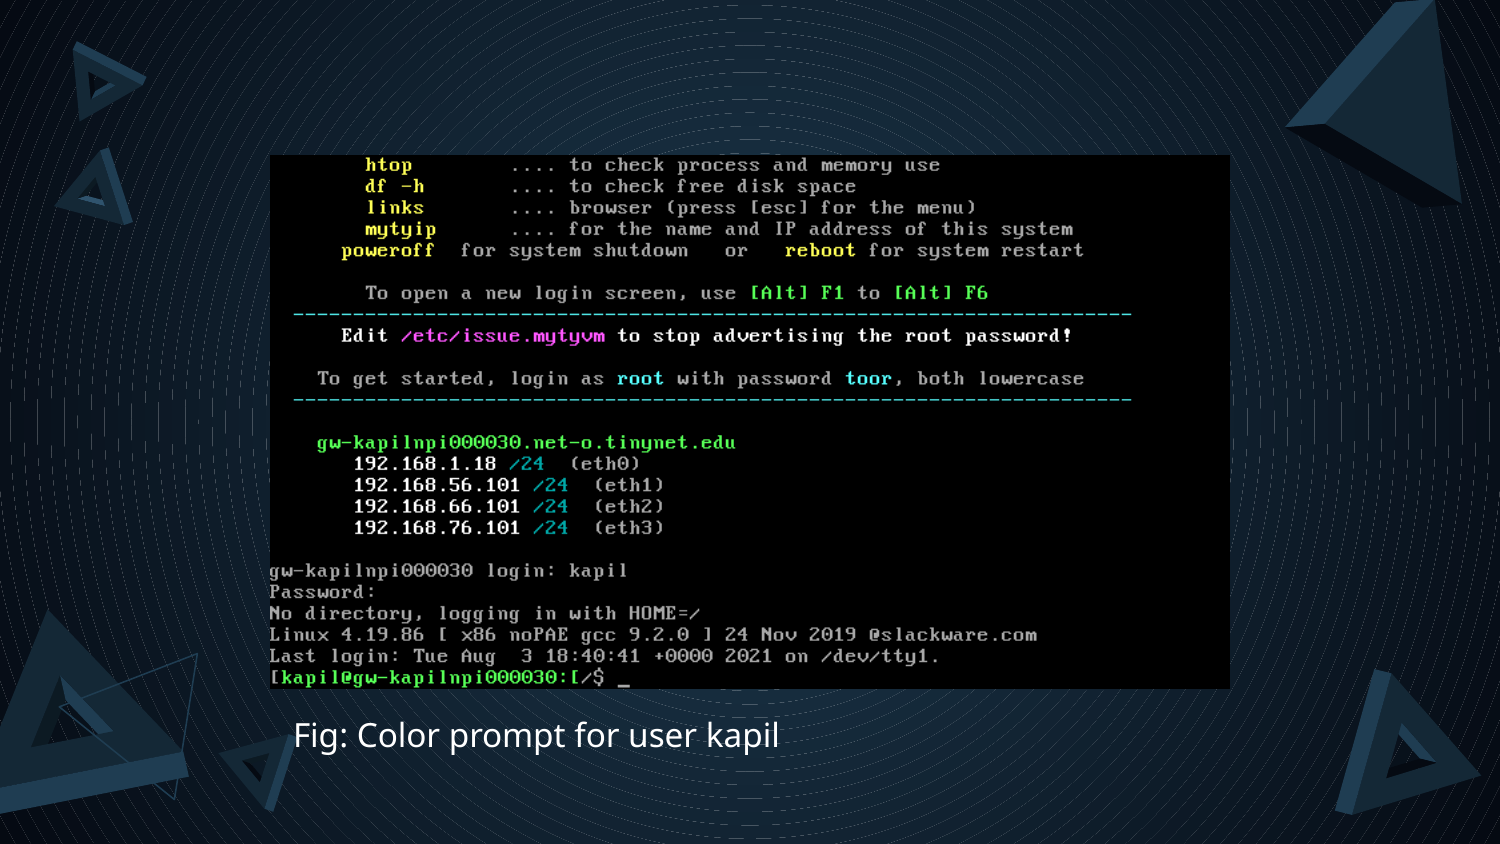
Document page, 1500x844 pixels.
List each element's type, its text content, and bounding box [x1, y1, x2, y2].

list Fig: Color prompt for user kapil [270, 690, 1371, 778]
picture [270, 155, 1230, 689]
